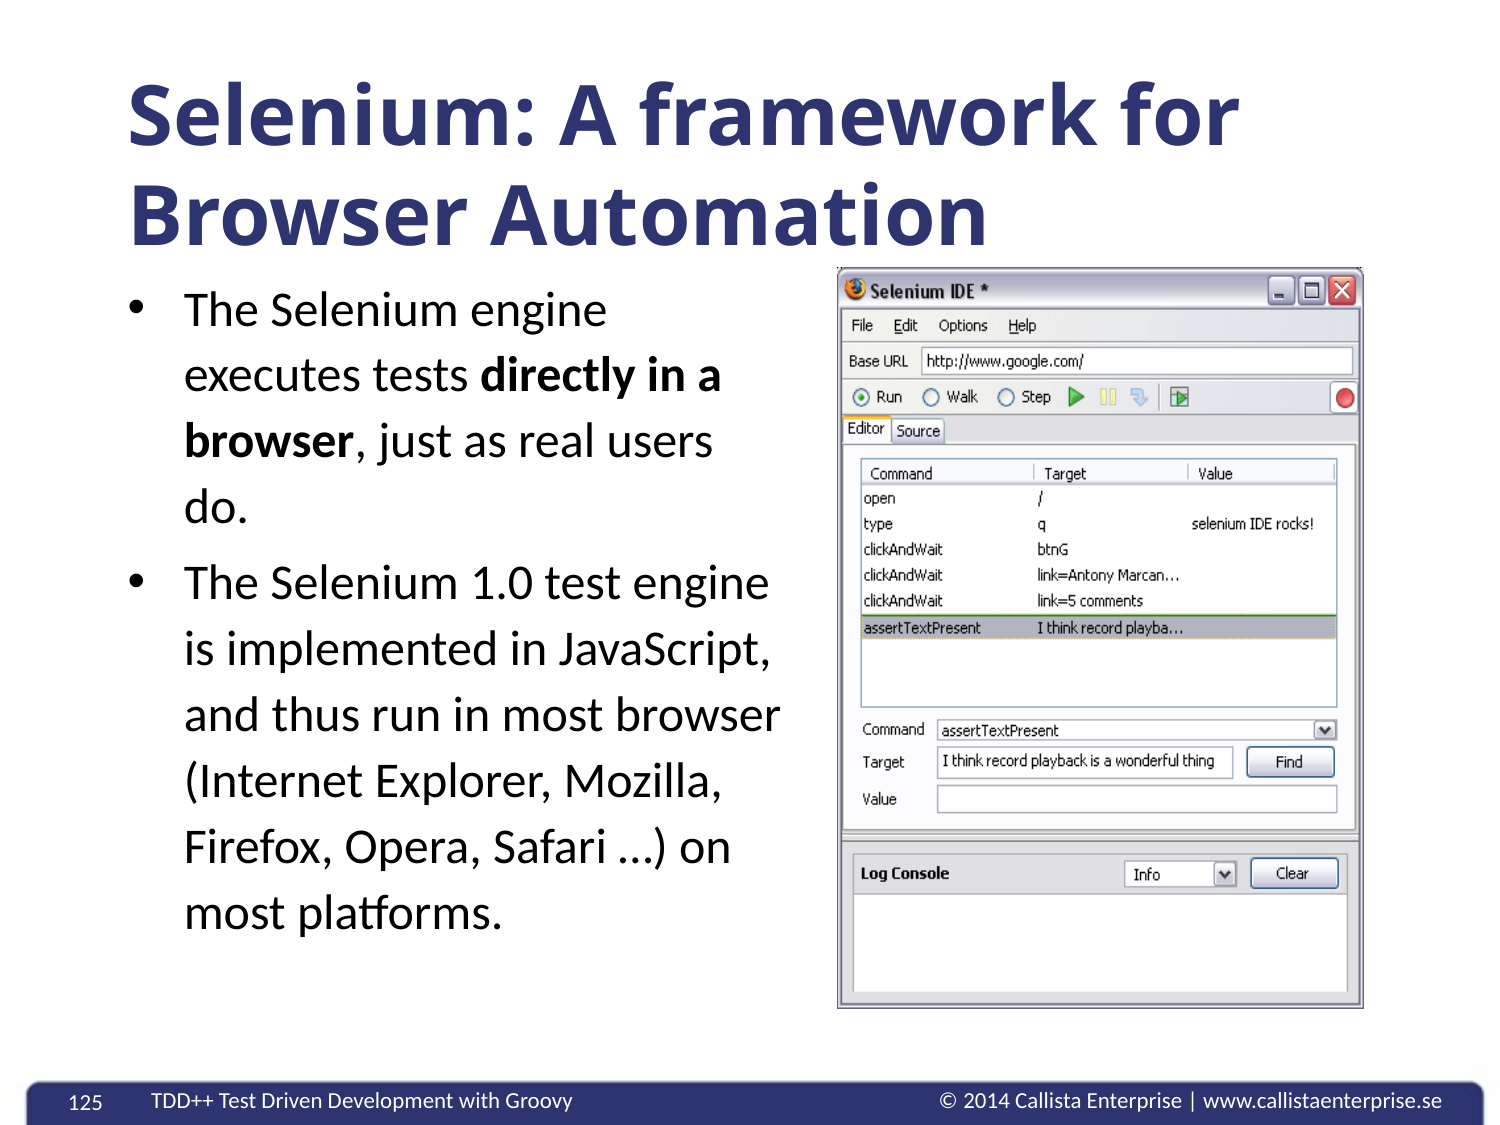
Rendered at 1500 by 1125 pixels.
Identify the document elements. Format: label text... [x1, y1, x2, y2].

list The Selenium engine executes tests directly in a browser, just as real users do. The Selenium 1.0 test engine is implemented in JavaScript, and thus run in most browser (Internet Explorer, Mozilla, Firefox, Opera, Safari …) on most platforms. [112, 262, 798, 1000]
title Selenium: A framework for Browser Automation [112, 54, 1388, 213]
picture [0, 0, 1500, 1125]
